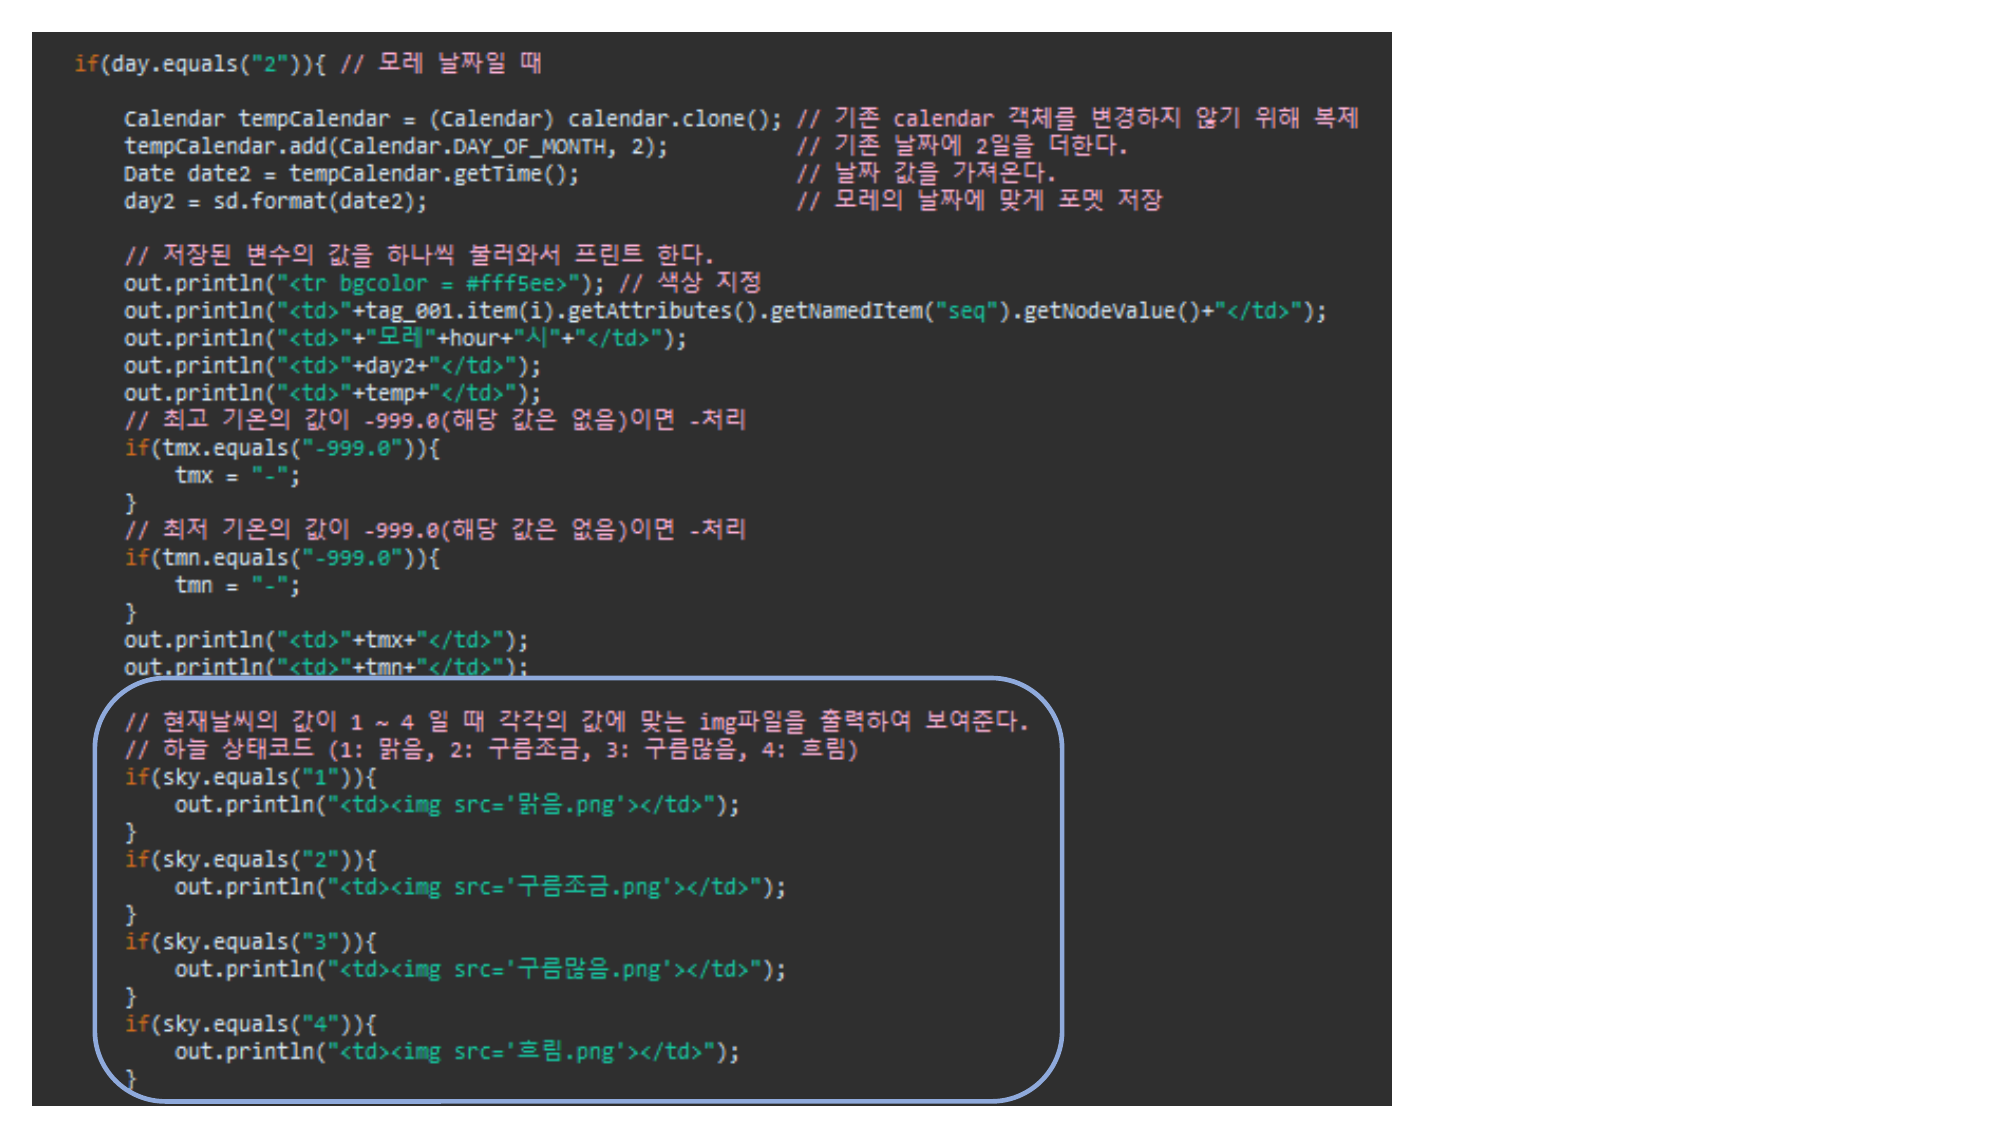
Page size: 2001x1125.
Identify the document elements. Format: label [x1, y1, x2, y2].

picture [32, 31, 1392, 1106]
